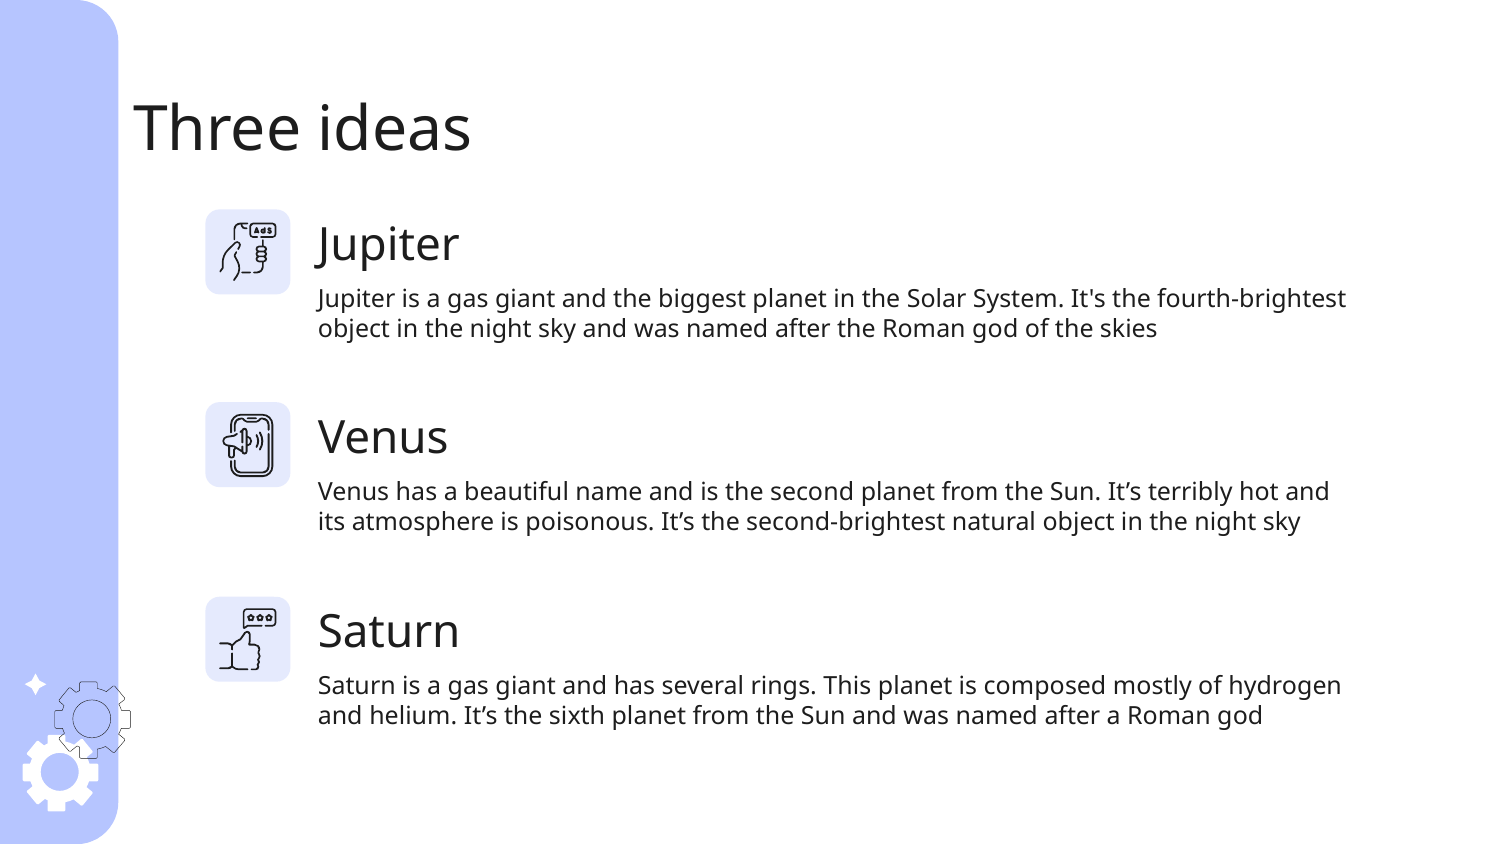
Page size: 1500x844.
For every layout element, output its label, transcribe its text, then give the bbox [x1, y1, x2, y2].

title Three ideas [118, 72, 1382, 167]
text_box [205, 596, 291, 682]
subtitle Saturn is a gas giant and has several rings. This planet is composed mostly of hydrogen and helium. It’s the sixth planet from the Sun and was named after a Roman god [302, 672, 1374, 737]
subtitle Jupiter is a gas giant and the biggest planet in the Solar System. It's the fourth-brightest object in the night sky and was named after the Roman god of the skies [302, 267, 1374, 349]
subtitle Saturn [302, 596, 1374, 672]
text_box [219, 222, 277, 282]
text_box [219, 607, 277, 671]
subtitle Venus has a beautiful name and is the second planet from the Sun. It’s terribly hot and its atmosphere is poisonous. It’s the second-brightest natural object in the night sky [302, 460, 1374, 543]
subtitle Venus [302, 403, 1374, 460]
text_box [205, 209, 291, 295]
subtitle Jupiter [302, 209, 1374, 267]
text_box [222, 413, 274, 478]
text_box [205, 402, 291, 488]
